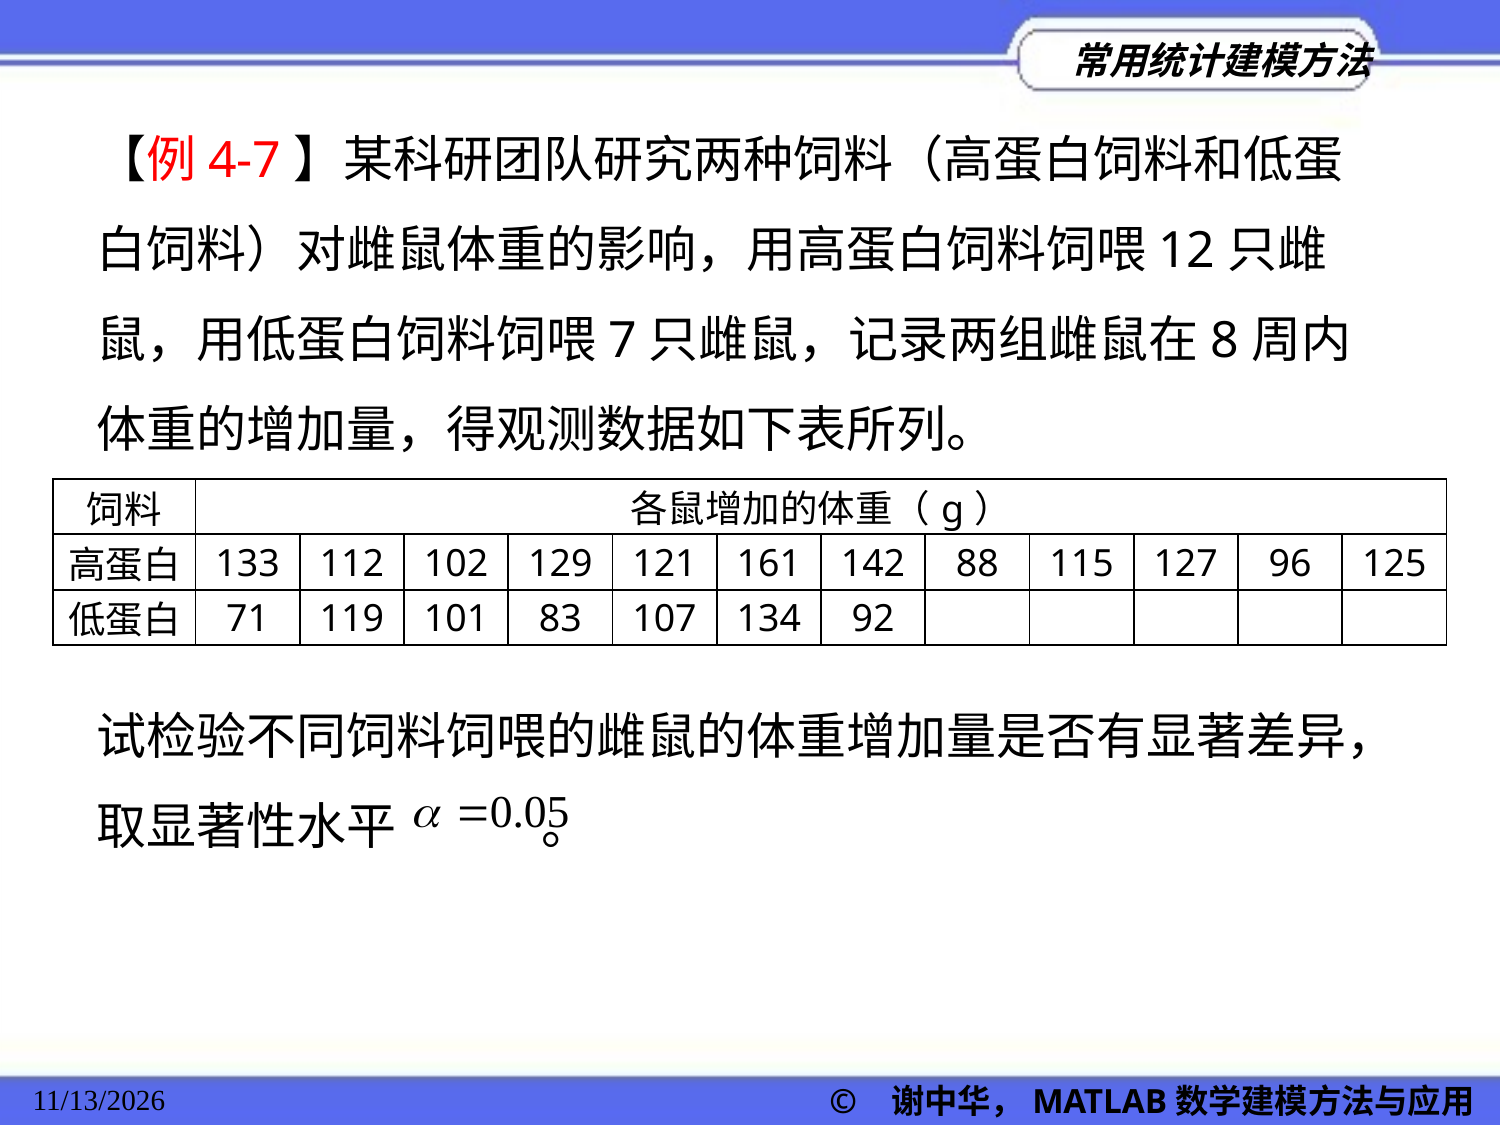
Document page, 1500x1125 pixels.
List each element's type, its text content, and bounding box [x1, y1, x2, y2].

table_cell 107 [613, 591, 716, 644]
table_header 各鼠增加的体重（g） [196, 480, 1446, 533]
table_cell 88 [926, 535, 1029, 589]
table_cell 129 [509, 535, 612, 589]
table_cell 96 [1239, 535, 1341, 589]
table_cell [1239, 591, 1341, 644]
table_cell [1135, 591, 1237, 644]
table_cell 101 [405, 591, 507, 644]
table_cell 83 [509, 591, 612, 644]
table_cell 142 [822, 535, 924, 589]
table_cell 161 [718, 535, 820, 589]
table_cell 102 [405, 535, 507, 589]
table_cell 134 [718, 591, 820, 644]
text_box 【例4-7】某科研团队研究两种饲料（高蛋白饲料和低蛋白饲料）对雌鼠体重的影响，用高蛋白饲料饲喂12只雌鼠，用低蛋白饲料饲喂7只雌鼠，记录两组雌鼠在8周内体重的增加量，得观测数据如下表所列。 [81, 89, 1388, 465]
table_header 饲料 [54, 480, 195, 533]
table_cell [1343, 591, 1446, 644]
table_cell 133 [196, 535, 299, 589]
table_cell 119 [301, 591, 403, 644]
table_cell 115 [1030, 535, 1133, 589]
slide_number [17, 1077, 356, 1120]
table_cell 低蛋白 [54, 591, 195, 644]
table_cell 125 [1343, 535, 1446, 589]
table_cell 121 [613, 535, 716, 589]
footer © 谢中华，MATLAB数学建模方法与应用 [809, 1076, 1495, 1123]
table_cell 92 [822, 591, 924, 644]
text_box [81, 666, 1424, 854]
table_cell [926, 591, 1029, 644]
table_cell [1030, 591, 1133, 644]
table_cell 127 [1135, 535, 1237, 589]
table_cell 112 [301, 535, 403, 589]
picture [0, 0, 1500, 1125]
table_cell 高蛋白 [54, 535, 195, 589]
table_cell 71 [196, 591, 299, 644]
